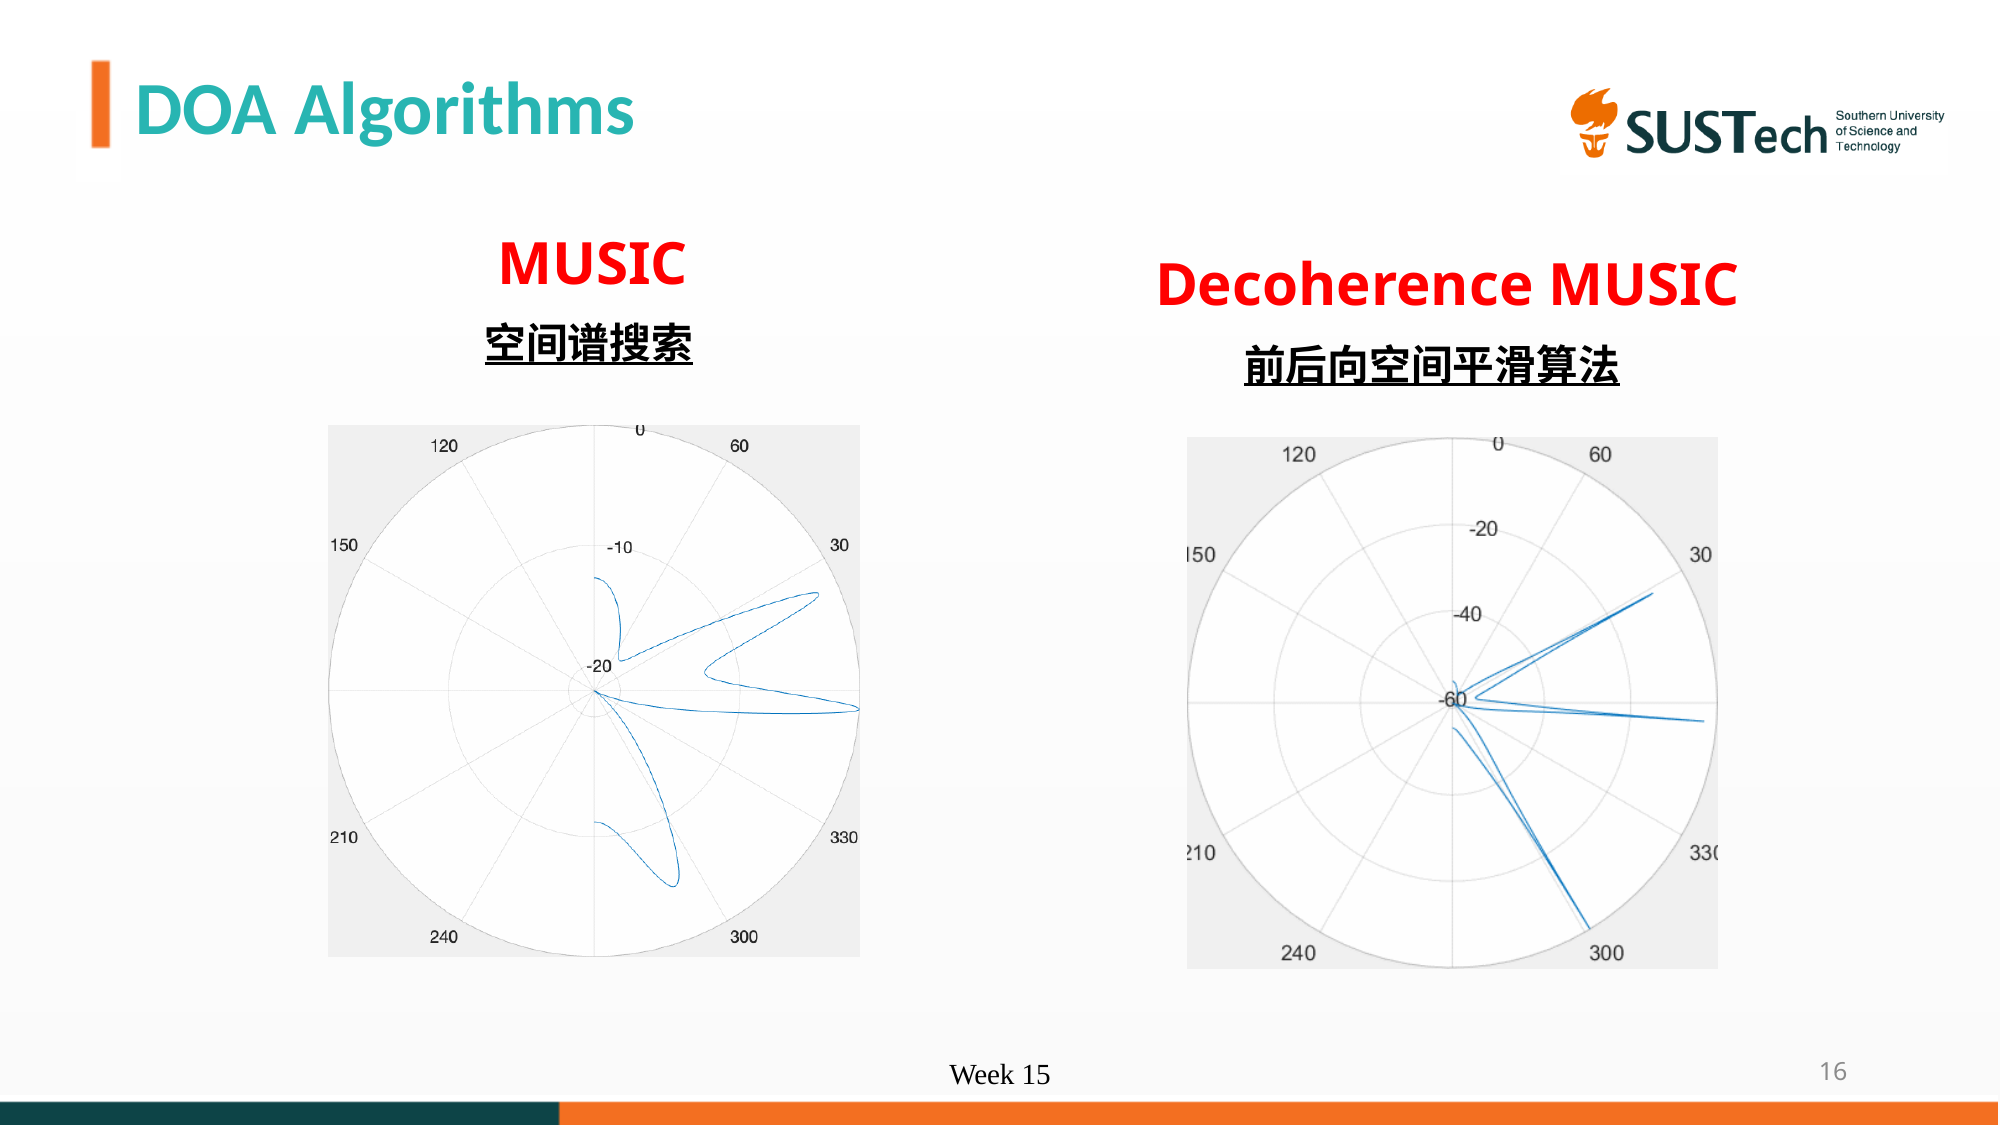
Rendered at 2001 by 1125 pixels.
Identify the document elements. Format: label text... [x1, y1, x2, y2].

footer Week 15 [662, 1042, 1338, 1095]
picture [1560, 79, 1948, 175]
picture [1187, 437, 1718, 969]
picture [76, 27, 121, 182]
text_box 空间谱搜索 [469, 309, 718, 375]
picture [0, 1095, 1998, 1125]
slide_number 16 [1412, 1042, 1863, 1095]
picture [328, 425, 860, 957]
text_box Decoherence MUSIC [1140, 239, 1765, 325]
text_box DOA Algorithms [120, 1, 1846, 220]
text_box 前后向空间平滑算法 [1229, 330, 1817, 396]
text_box MUSIC [482, 220, 746, 304]
